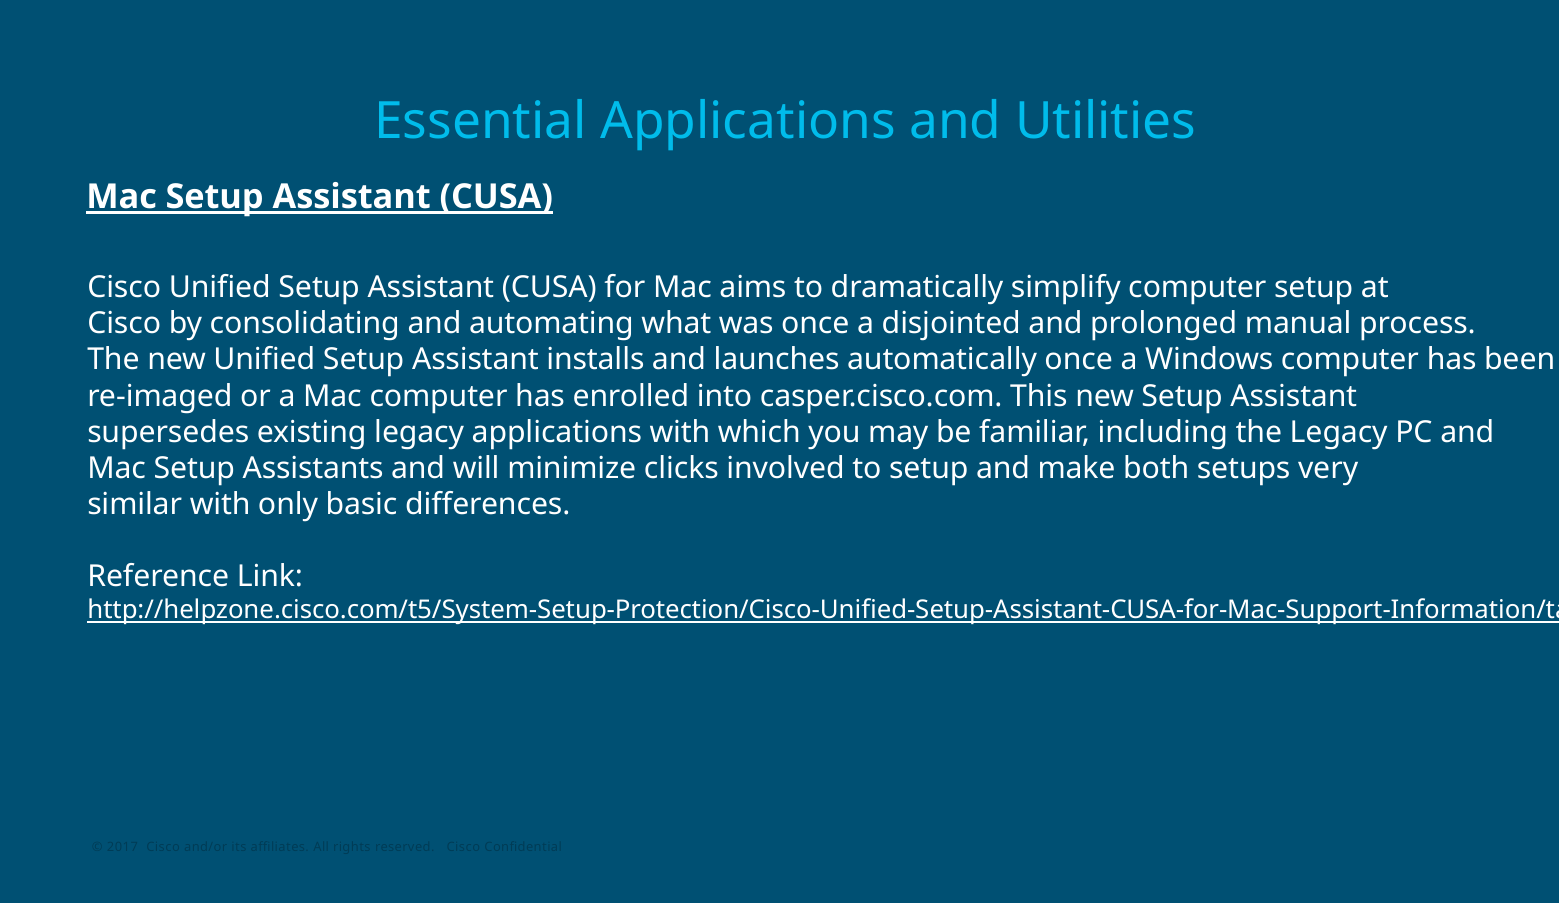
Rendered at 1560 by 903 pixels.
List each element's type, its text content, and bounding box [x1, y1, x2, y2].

text_box Mac Setup Assistant (CUSA) [71, 166, 568, 223]
title Essential Applications and Utilities [74, 59, 1498, 189]
text_box Cisco Unified Setup Assistant (CUSA) for Mac aims to dramatically simplify computer setup at Cisco by consolidating and automating what was once a disjointed and prolonged manual process. The new Unified Setup Assistant installs and launches automatically once a Windows computer has been re-imaged or a Mac computer has enrolled into casper.cisco.com. This new Setup Assistant supersedes existing legacy applications with which you may be familiar, including the Legacy PC and Mac Setup Assistants and will minimize clicks involved to setup and make both setups very similar with only basic differences. Reference Link: http://helpzone.cisco.com/t5/System-Setup-Protection/Cisco-Unified-Setup-Assistant-CUSA-for-Mac-Support-Information/ta-p/17303 [72, 223, 1560, 636]
